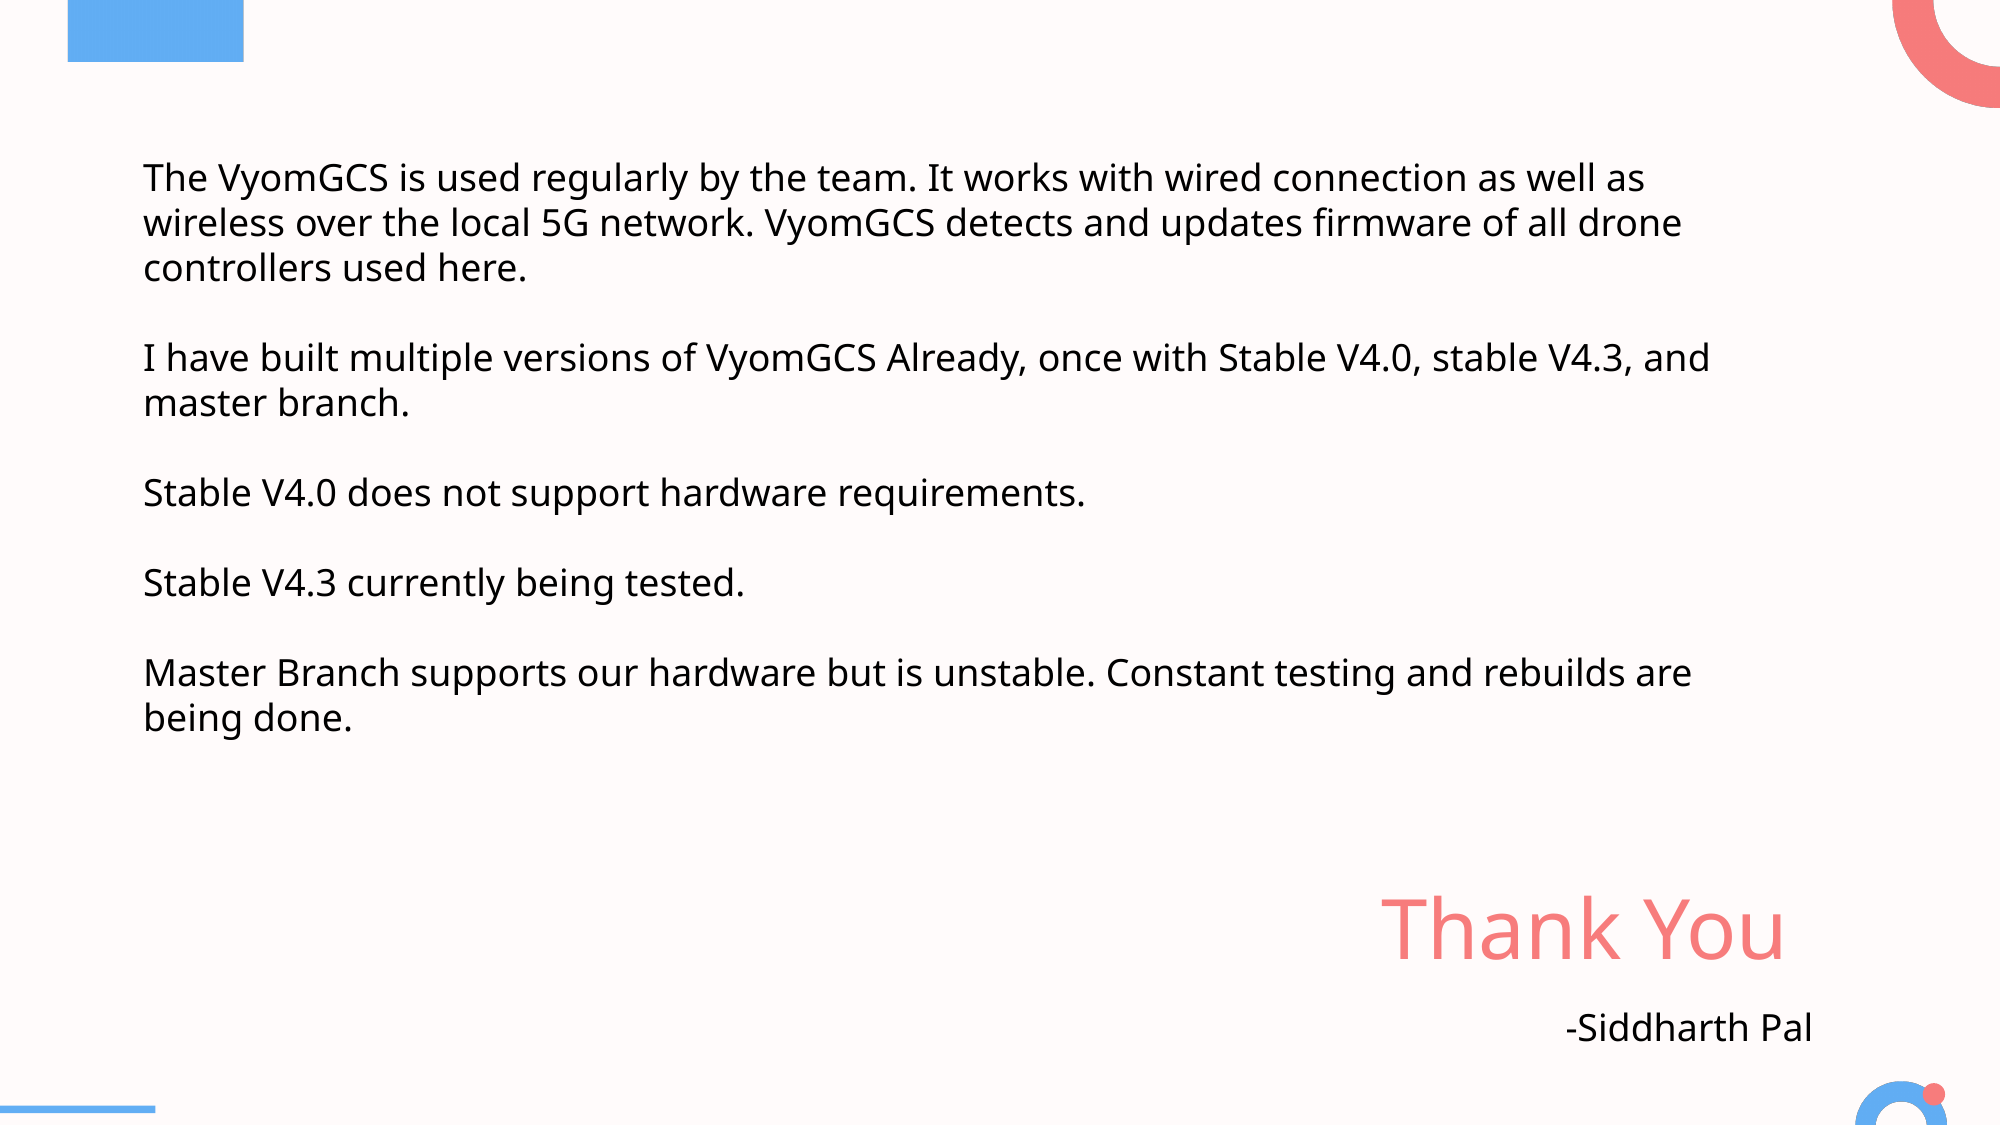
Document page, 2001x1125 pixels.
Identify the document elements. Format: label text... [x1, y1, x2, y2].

text_box The VyomGCS is used regularly by the team. It works with wired connection as well as wireless over the local 5G network. VyomGCS detects and updates firmware of all drone controllers used here. I have built multiple versions of VyomGCS Already, once with Stable V4.0, stable V4.3, and master branch. Stable V4.0 does not support hardware requirements. Stable V4.3 currently being tested. Master Branch supports our hardware but is unstable. Constant testing and rebuilds are being done. [128, 146, 1772, 837]
picture [1856, 1082, 1947, 1125]
picture [1893, 0, 2000, 108]
text_box -Siddharth Pal [1550, 996, 2000, 1056]
text_box Thank You [1366, 868, 2000, 984]
picture [67, 0, 244, 62]
